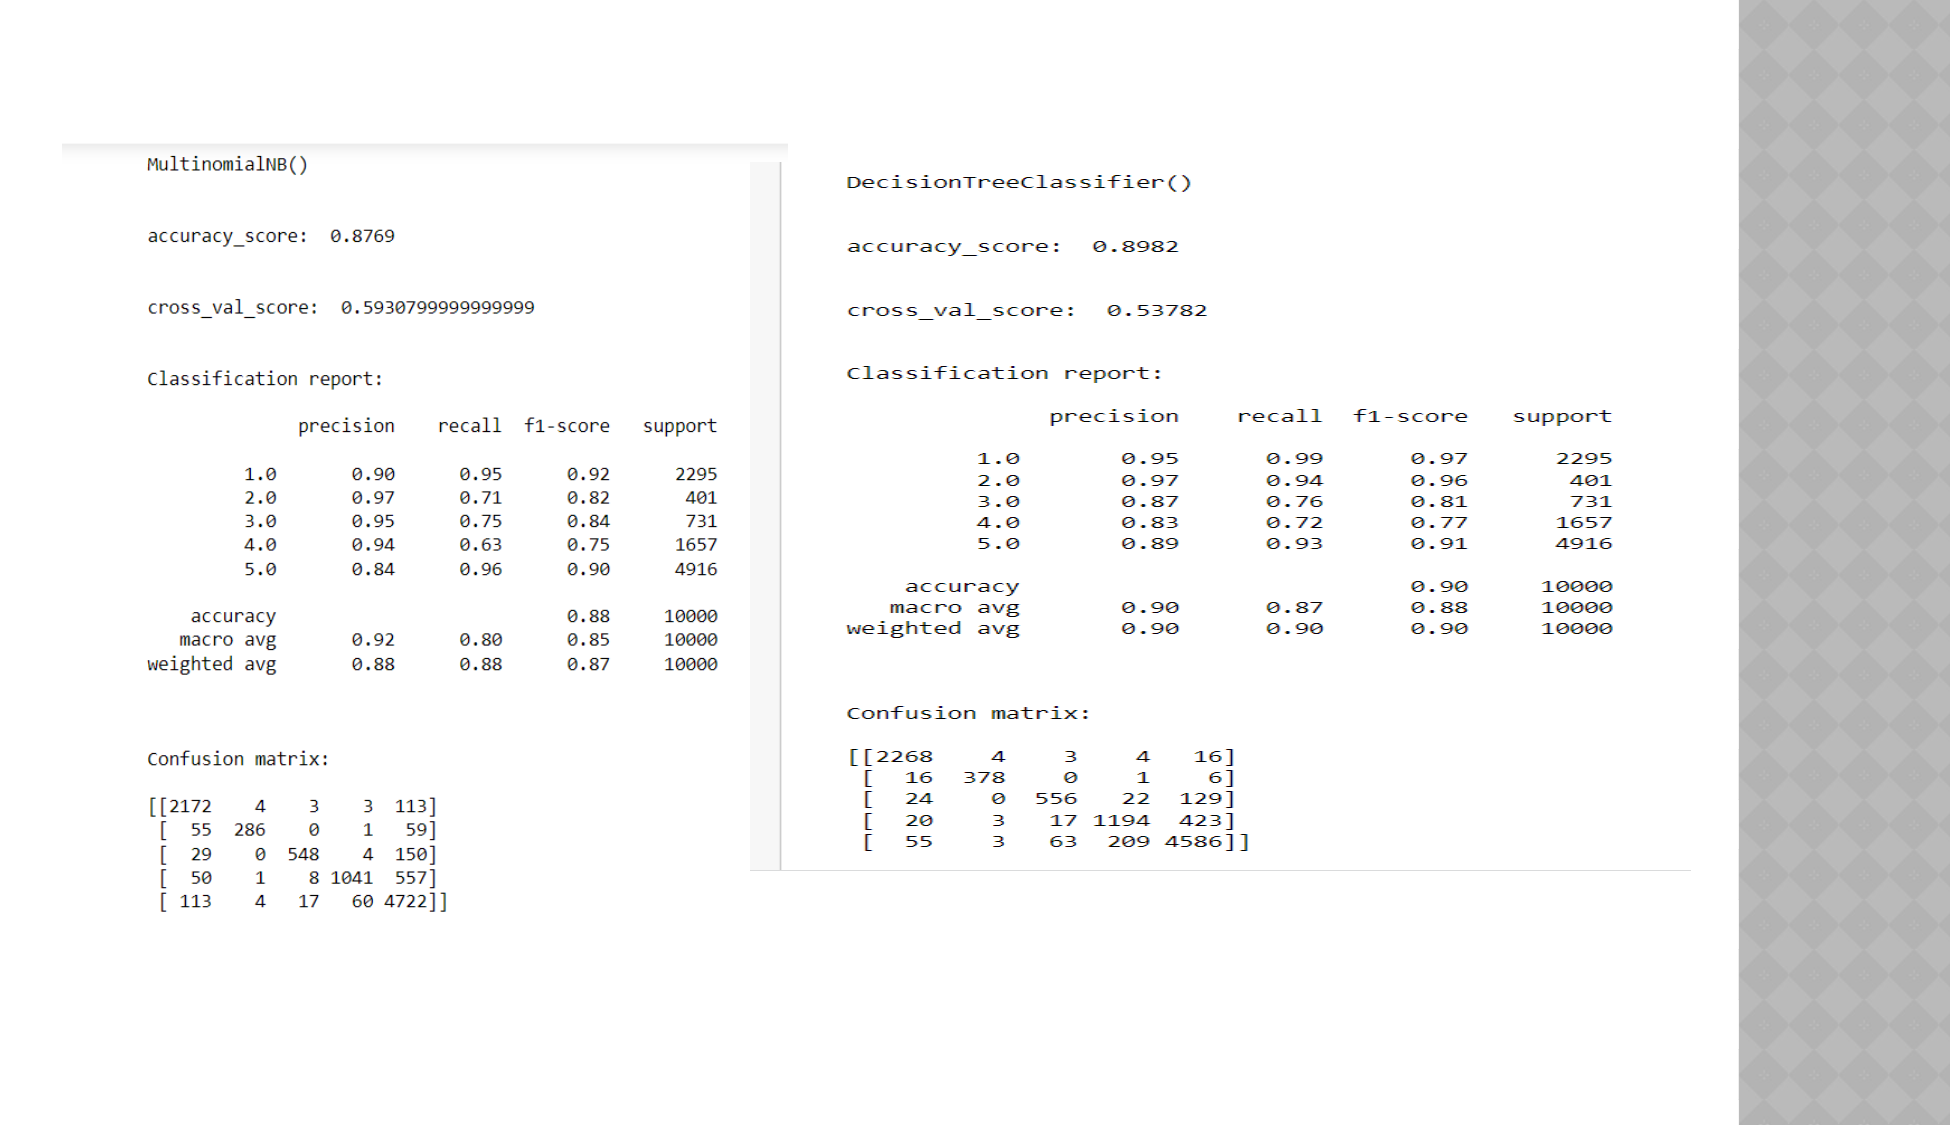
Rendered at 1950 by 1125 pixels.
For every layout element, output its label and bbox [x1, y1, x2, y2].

list [61, 137, 788, 933]
picture [749, 162, 1691, 876]
